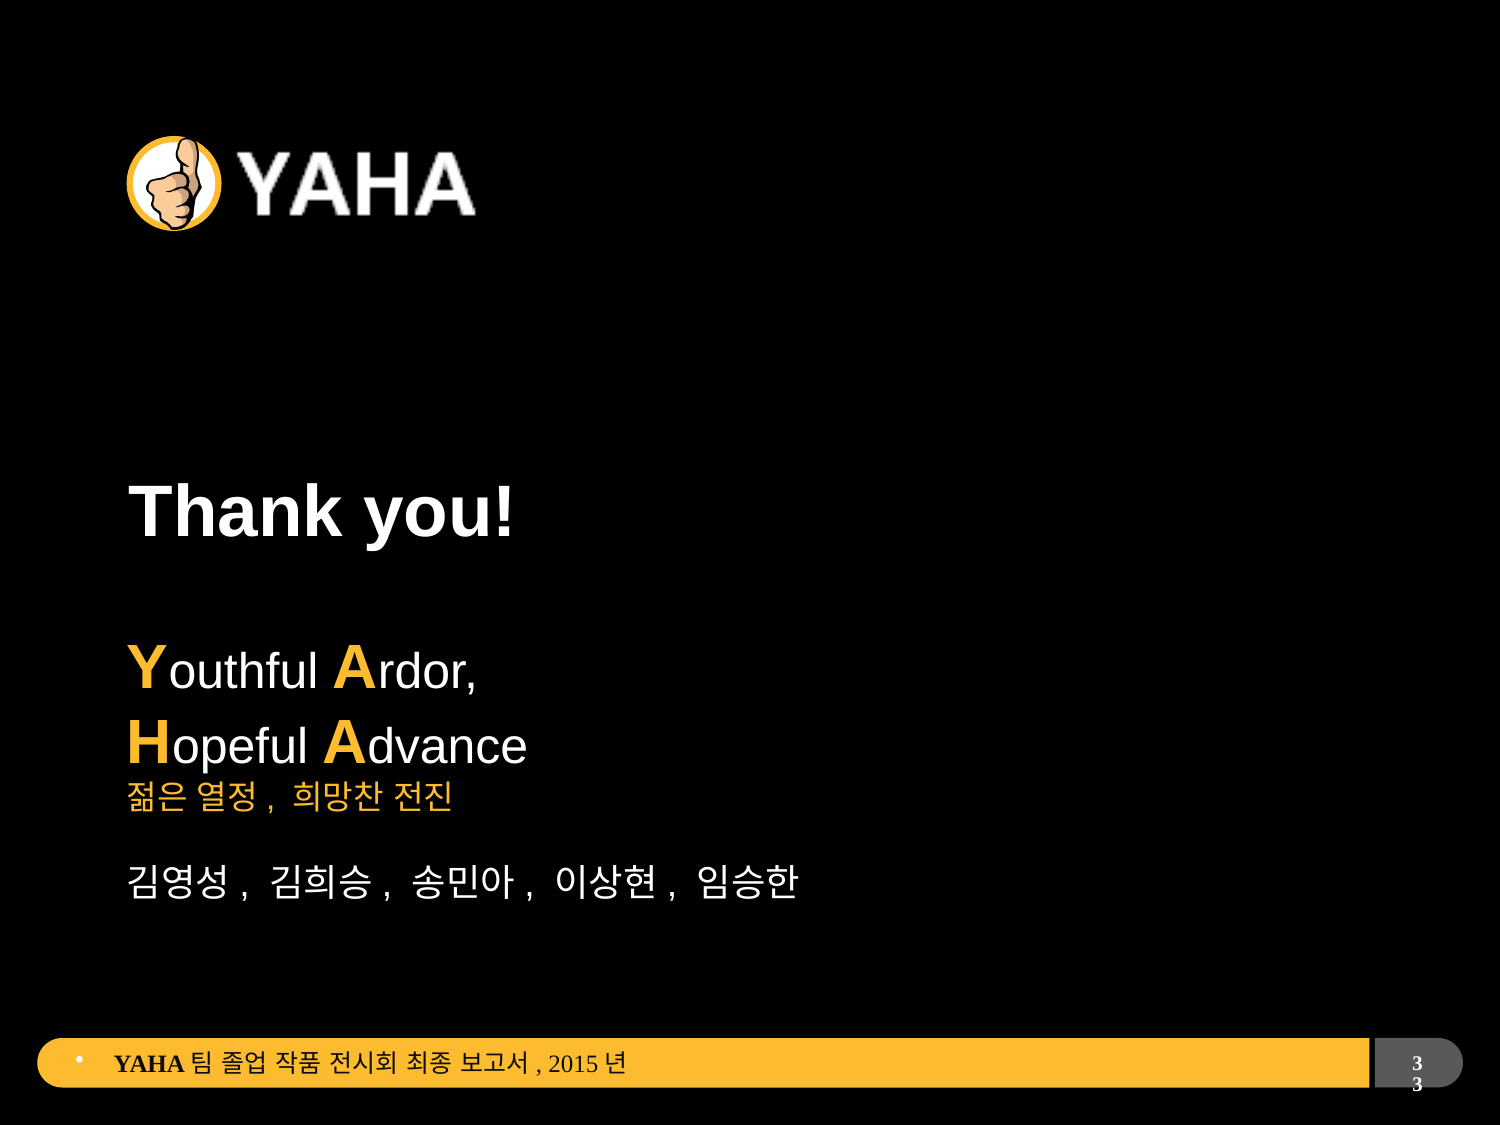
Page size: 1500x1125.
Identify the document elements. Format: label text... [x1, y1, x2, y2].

text_box [112, 836, 1435, 951]
text_box Thank you! [113, 456, 533, 559]
text_box Youthful Ardor, Hopeful Advance 젊은 열정, 희망찬 전진 김영성, 김희승, 송민아, 이상현, 임승한 [112, 618, 939, 911]
footer YAHA팀 졸업 작품 전시회 최종 보고서, 2015년 [60, 1044, 747, 1084]
picture [123, 124, 547, 244]
slide_number 33 [1402, 1049, 1428, 1075]
